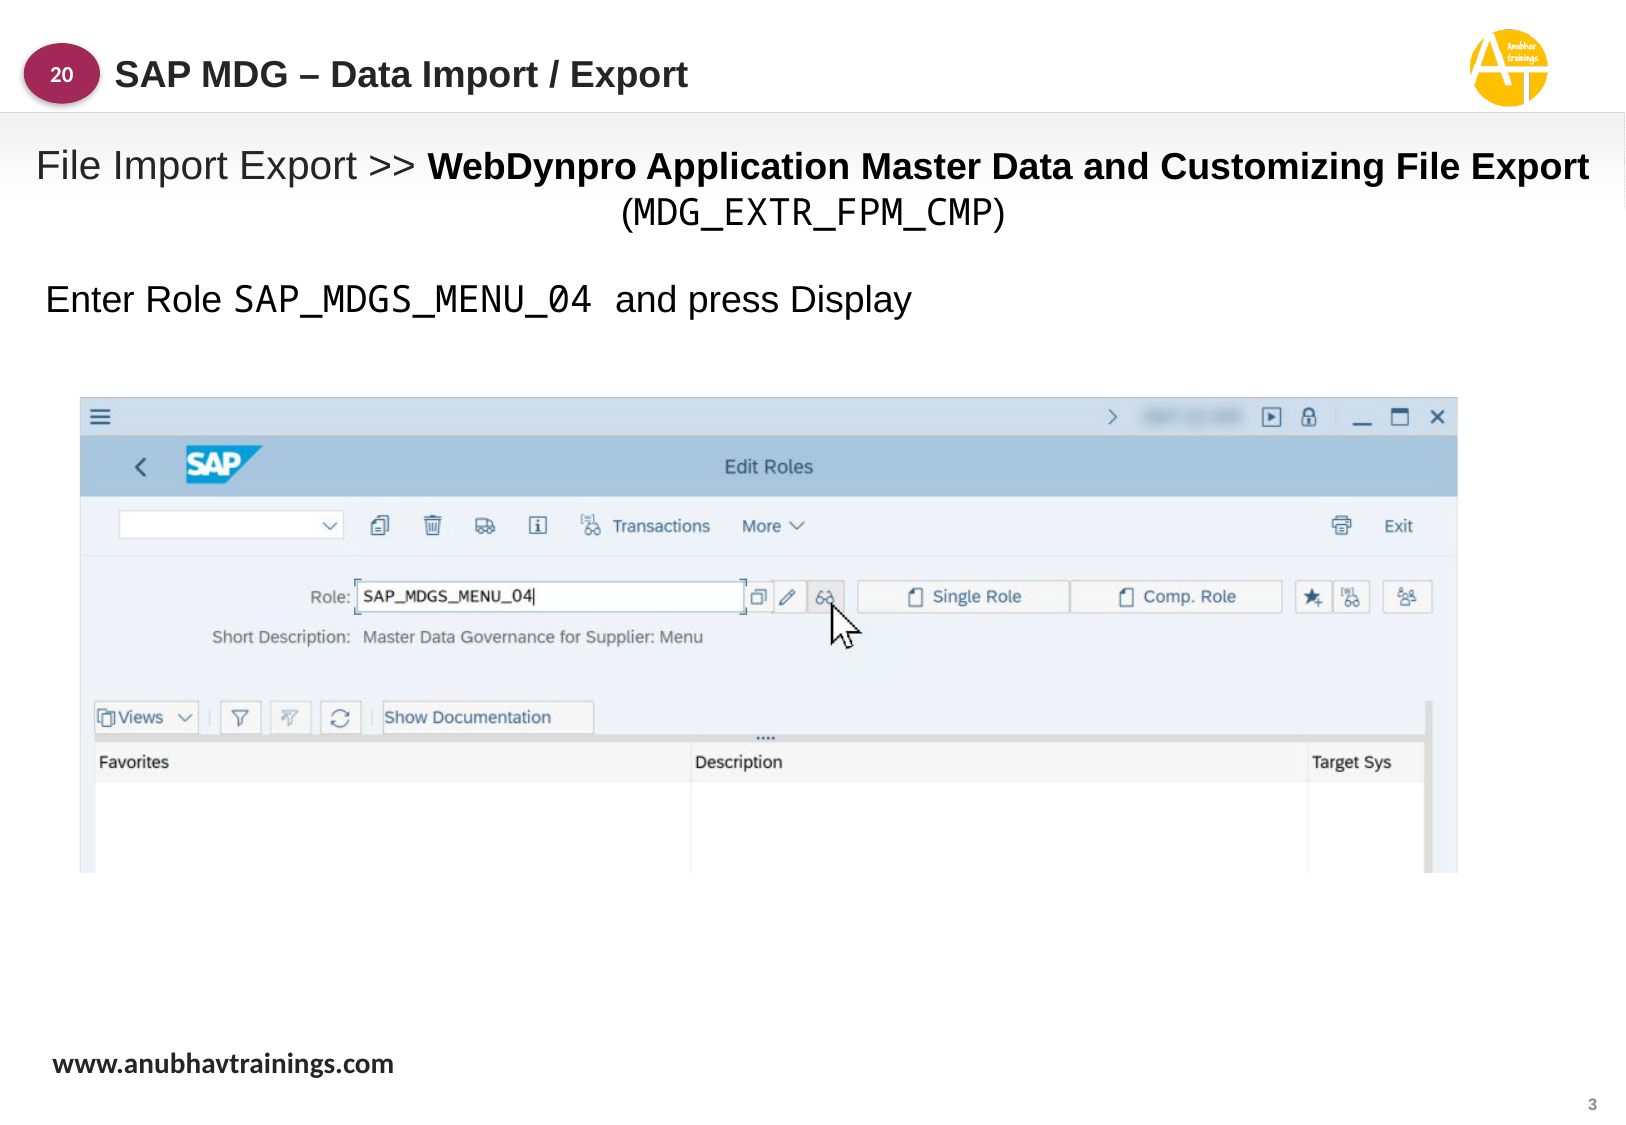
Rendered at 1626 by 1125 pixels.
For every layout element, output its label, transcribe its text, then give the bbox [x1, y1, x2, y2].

text_box SAP MDG – Data Import / Export [99, 42, 1438, 103]
text_box 20 [23, 42, 101, 105]
text_box Enter Role SAP_MDGS_MENU_04 and press Display [30, 267, 1100, 328]
picture [79, 397, 1458, 874]
title File Import Export >> WebDynpro Application Master Data and Customizing File Export (MDG_EXTR_FPM_CMP) [30, 137, 1595, 328]
picture [1462, 24, 1552, 112]
picture [0, 113, 1625, 210]
